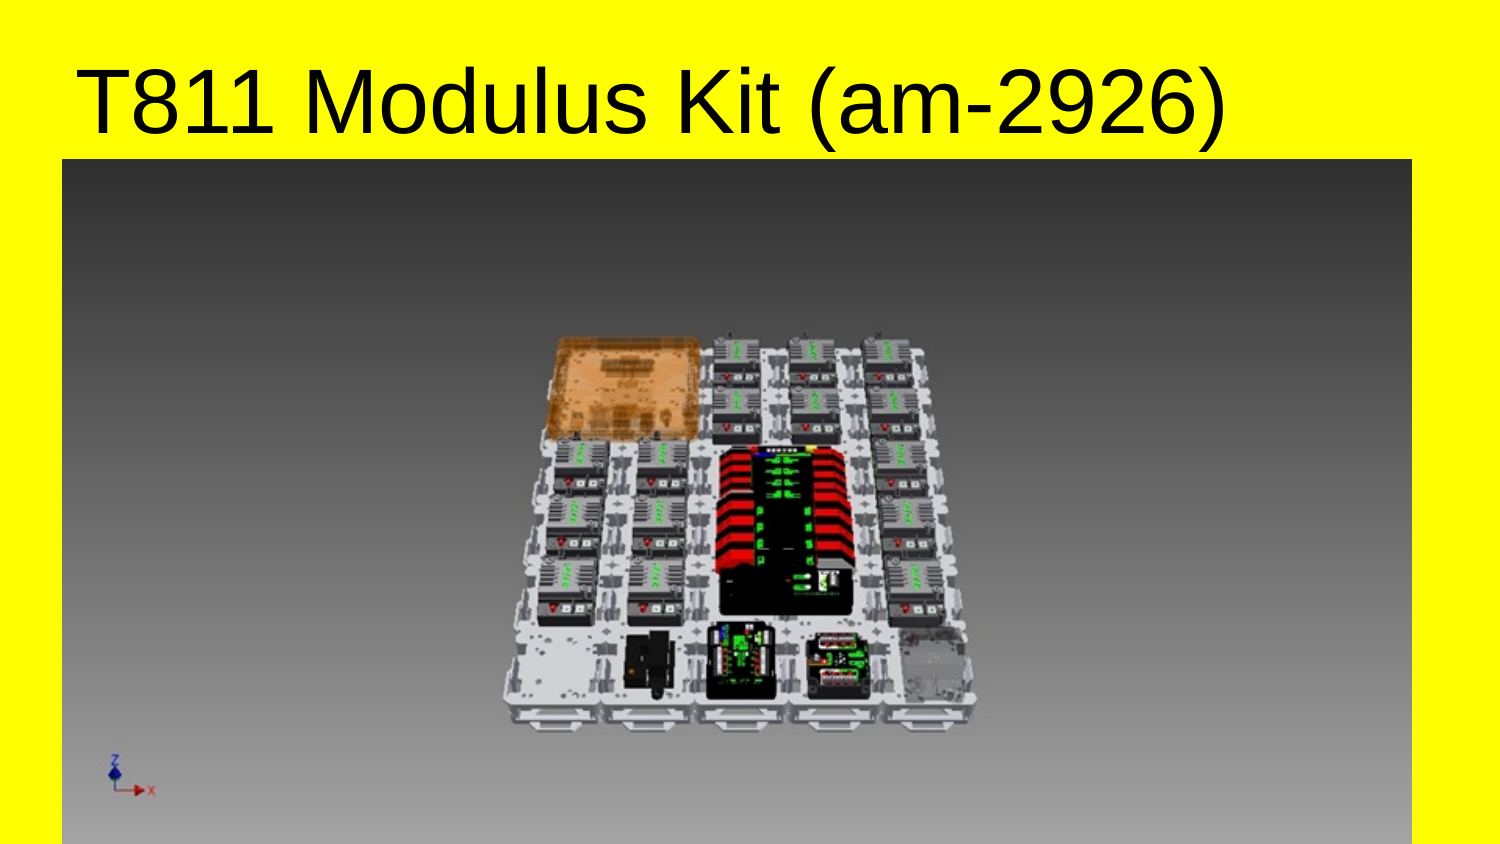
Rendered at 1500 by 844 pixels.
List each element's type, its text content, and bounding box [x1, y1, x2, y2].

title T811 Modulus Kit (am-2926) [75, 33, 1425, 175]
picture [62, 159, 1412, 844]
